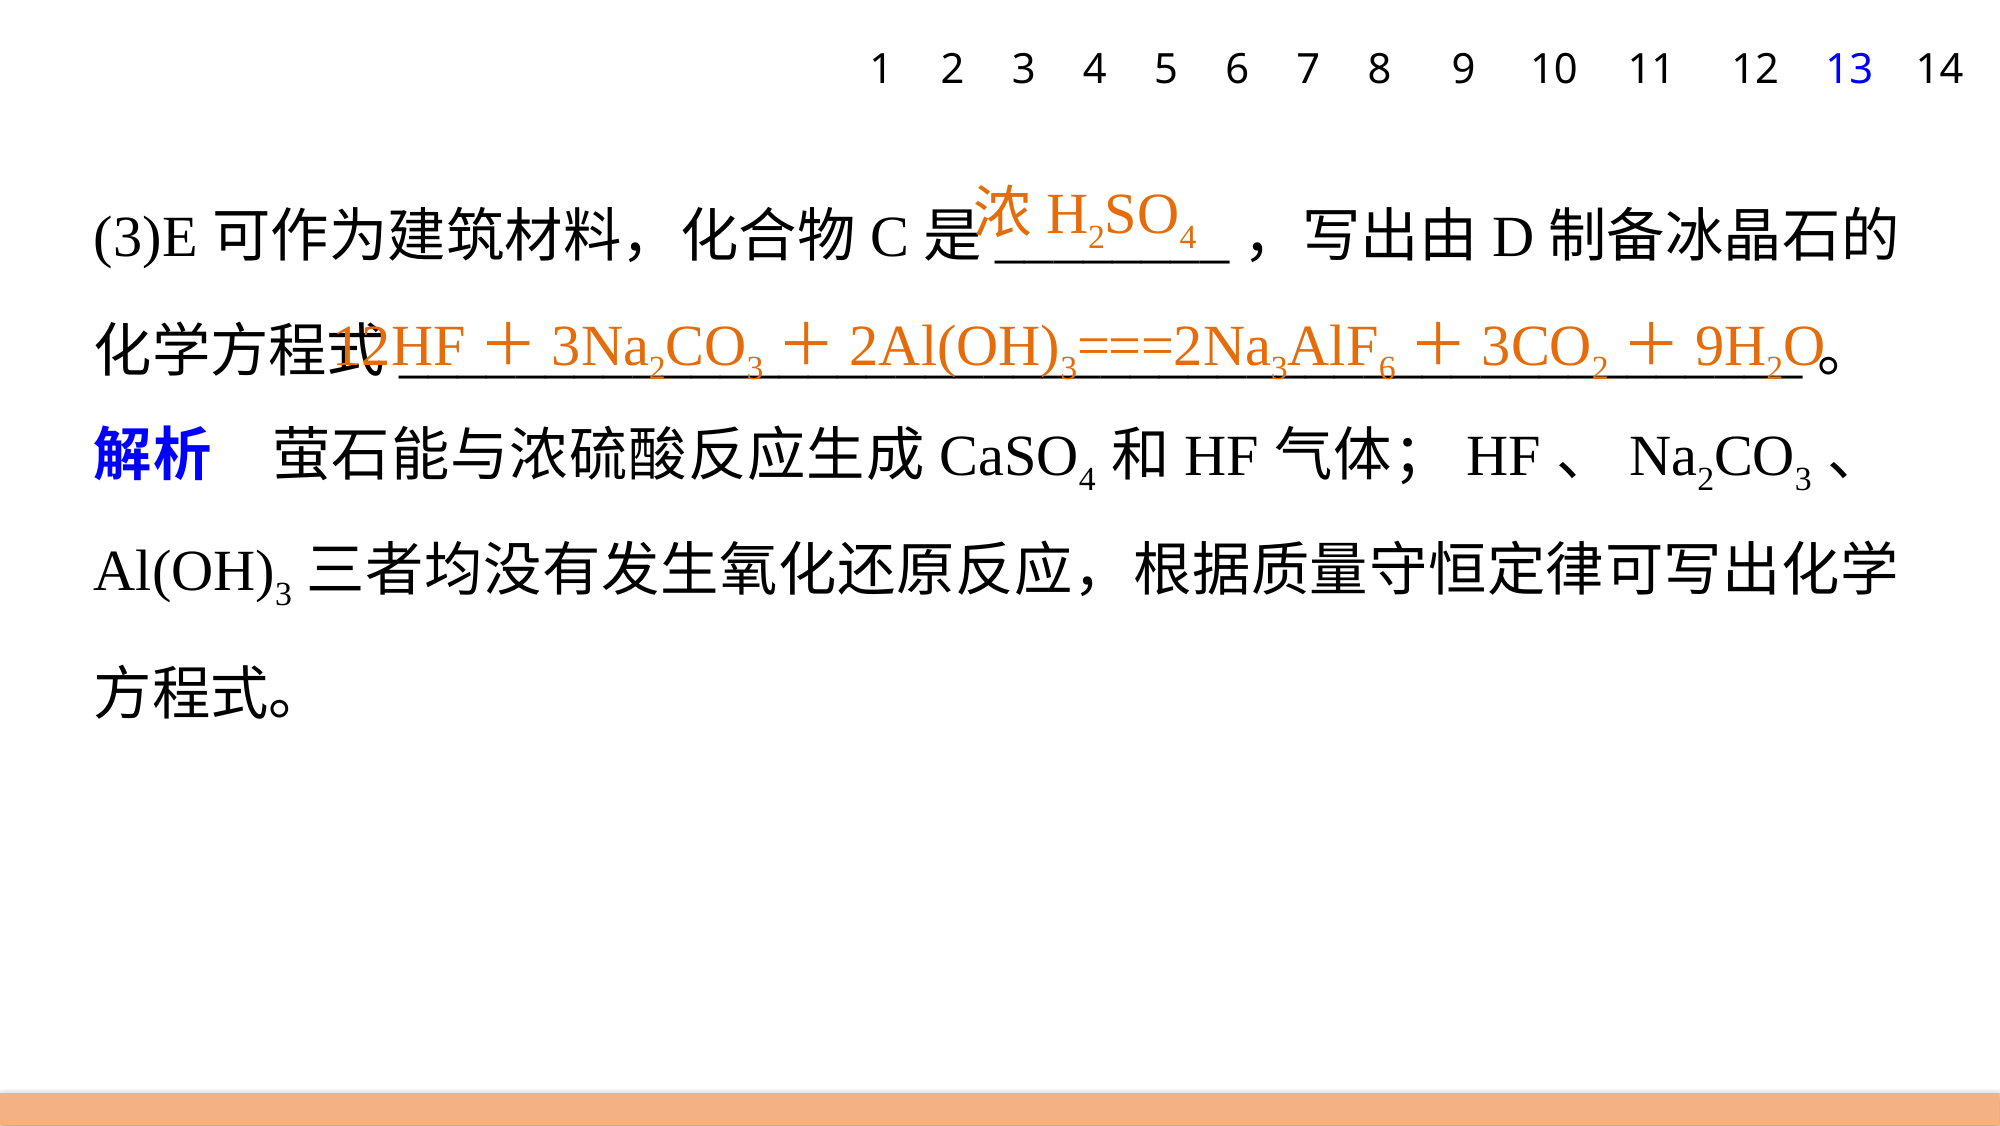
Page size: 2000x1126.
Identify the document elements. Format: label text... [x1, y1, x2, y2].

text_box (3)E可作为建筑材料，化合物C是________，写出由D制备冰晶石的化学方程式________________________________________________。 解析 萤石能与浓硫酸反应生成CaSO4和HF气体；HF、Na2CO3、Al(OH)3三者均没有发生氧化还原反应，根据质量守恒定律可写出化学方程式。 [79, 146, 1914, 734]
text_box 11 [1610, 19, 1696, 114]
text_box 7 [1281, 19, 1341, 114]
text_box 9 [1423, 19, 1496, 114]
text_box 13 [1811, 19, 1894, 114]
text_box 浓H2SO4 [959, 168, 1212, 259]
text_box [0, 1092, 2000, 1126]
text_box 10 [1507, 19, 1599, 114]
text_box 2 [925, 19, 985, 114]
text_box 4 [1067, 19, 1127, 114]
text_box 6 [1210, 19, 1270, 114]
text_box 8 [1352, 19, 1412, 114]
text_box 12 [1707, 19, 1800, 114]
text_box 1 [854, 19, 914, 114]
text_box 3 [996, 19, 1056, 114]
text_box 12HF＋3Na2CO3＋2Al(OH)3===2Na3AlF6＋3CO2＋9H2O [317, 259, 1928, 394]
text_box 5 [1139, 19, 1199, 114]
text_box 14 [1905, 19, 1984, 114]
